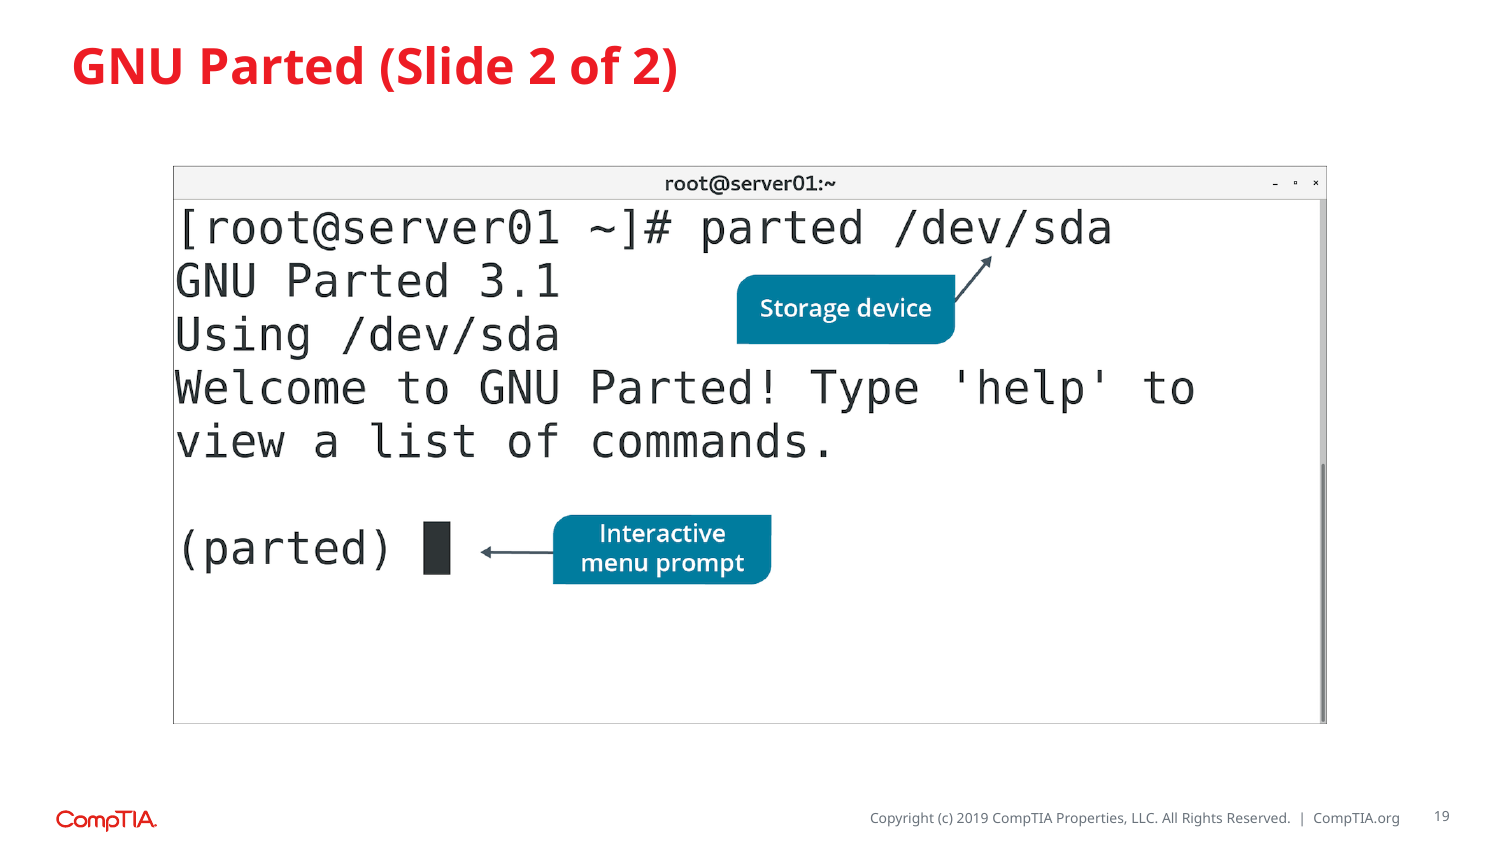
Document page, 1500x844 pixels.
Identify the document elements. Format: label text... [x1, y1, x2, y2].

picture [173, 165, 1327, 724]
title GNU Parted (Slide 2 of 2) [56, 12, 1444, 117]
slide_number 19 [1407, 800, 1450, 835]
